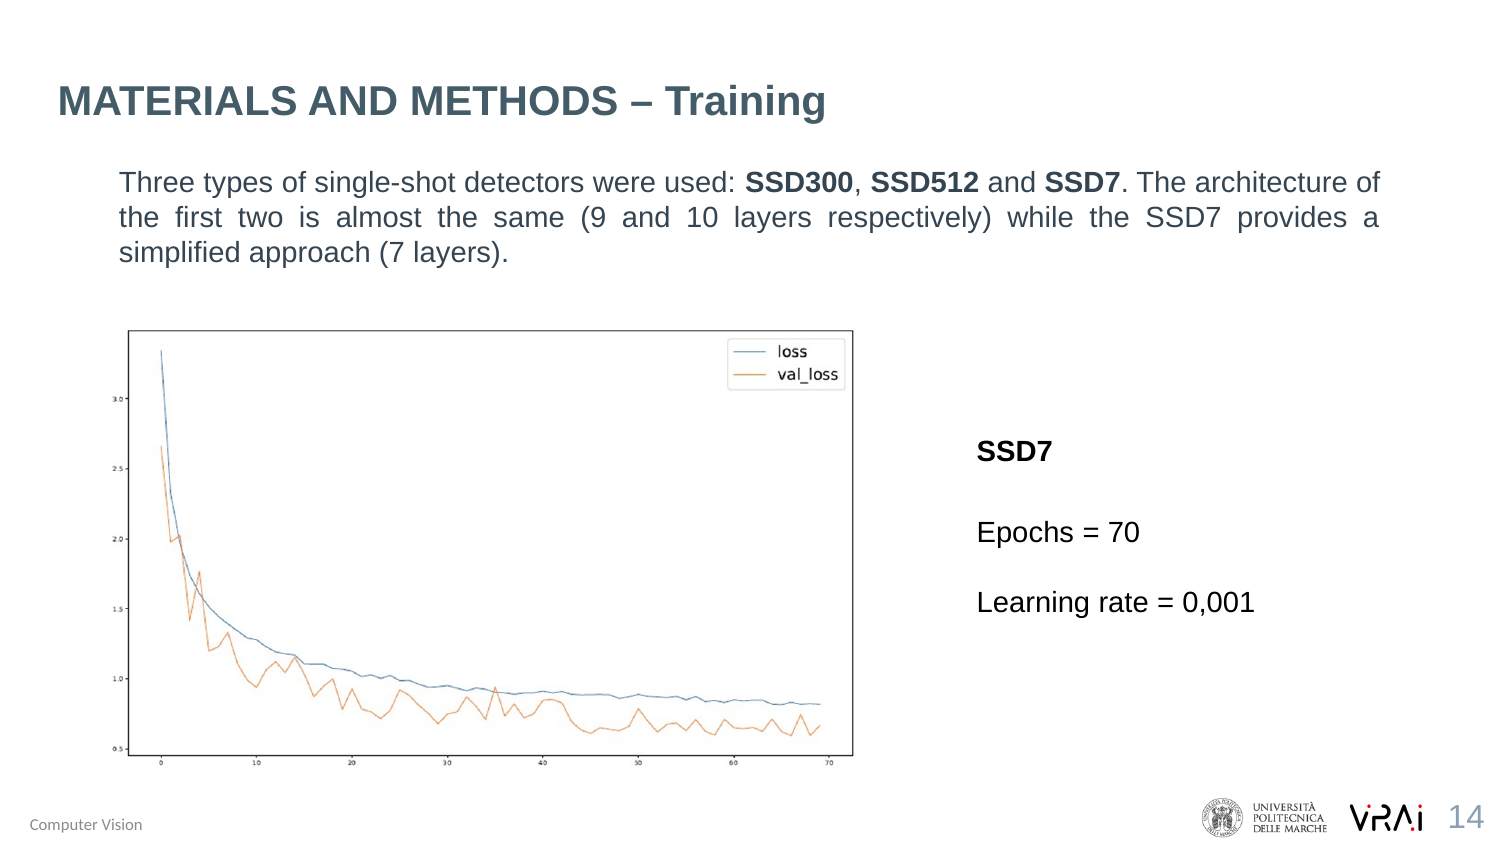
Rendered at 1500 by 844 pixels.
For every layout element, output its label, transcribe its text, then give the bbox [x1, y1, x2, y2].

text_box Epochs = 70 Learning rate = 0,001 [961, 505, 1500, 626]
text_box Three types of single-shot detectors were used: SSD300, SSD512 and SSD7. The architecture of the first two is almost the same (9 and 10 layers respectively) while the SSD7 provides a simplified approach (7 layers). [104, 155, 1396, 289]
picture [1349, 801, 1426, 834]
picture [1192, 790, 1332, 841]
text_box SSD7 [961, 424, 1500, 475]
text_box MATERIALS AND METHODS – Training [57, 73, 1257, 124]
text_box 14 [1432, 788, 1500, 843]
picture [104, 320, 872, 772]
